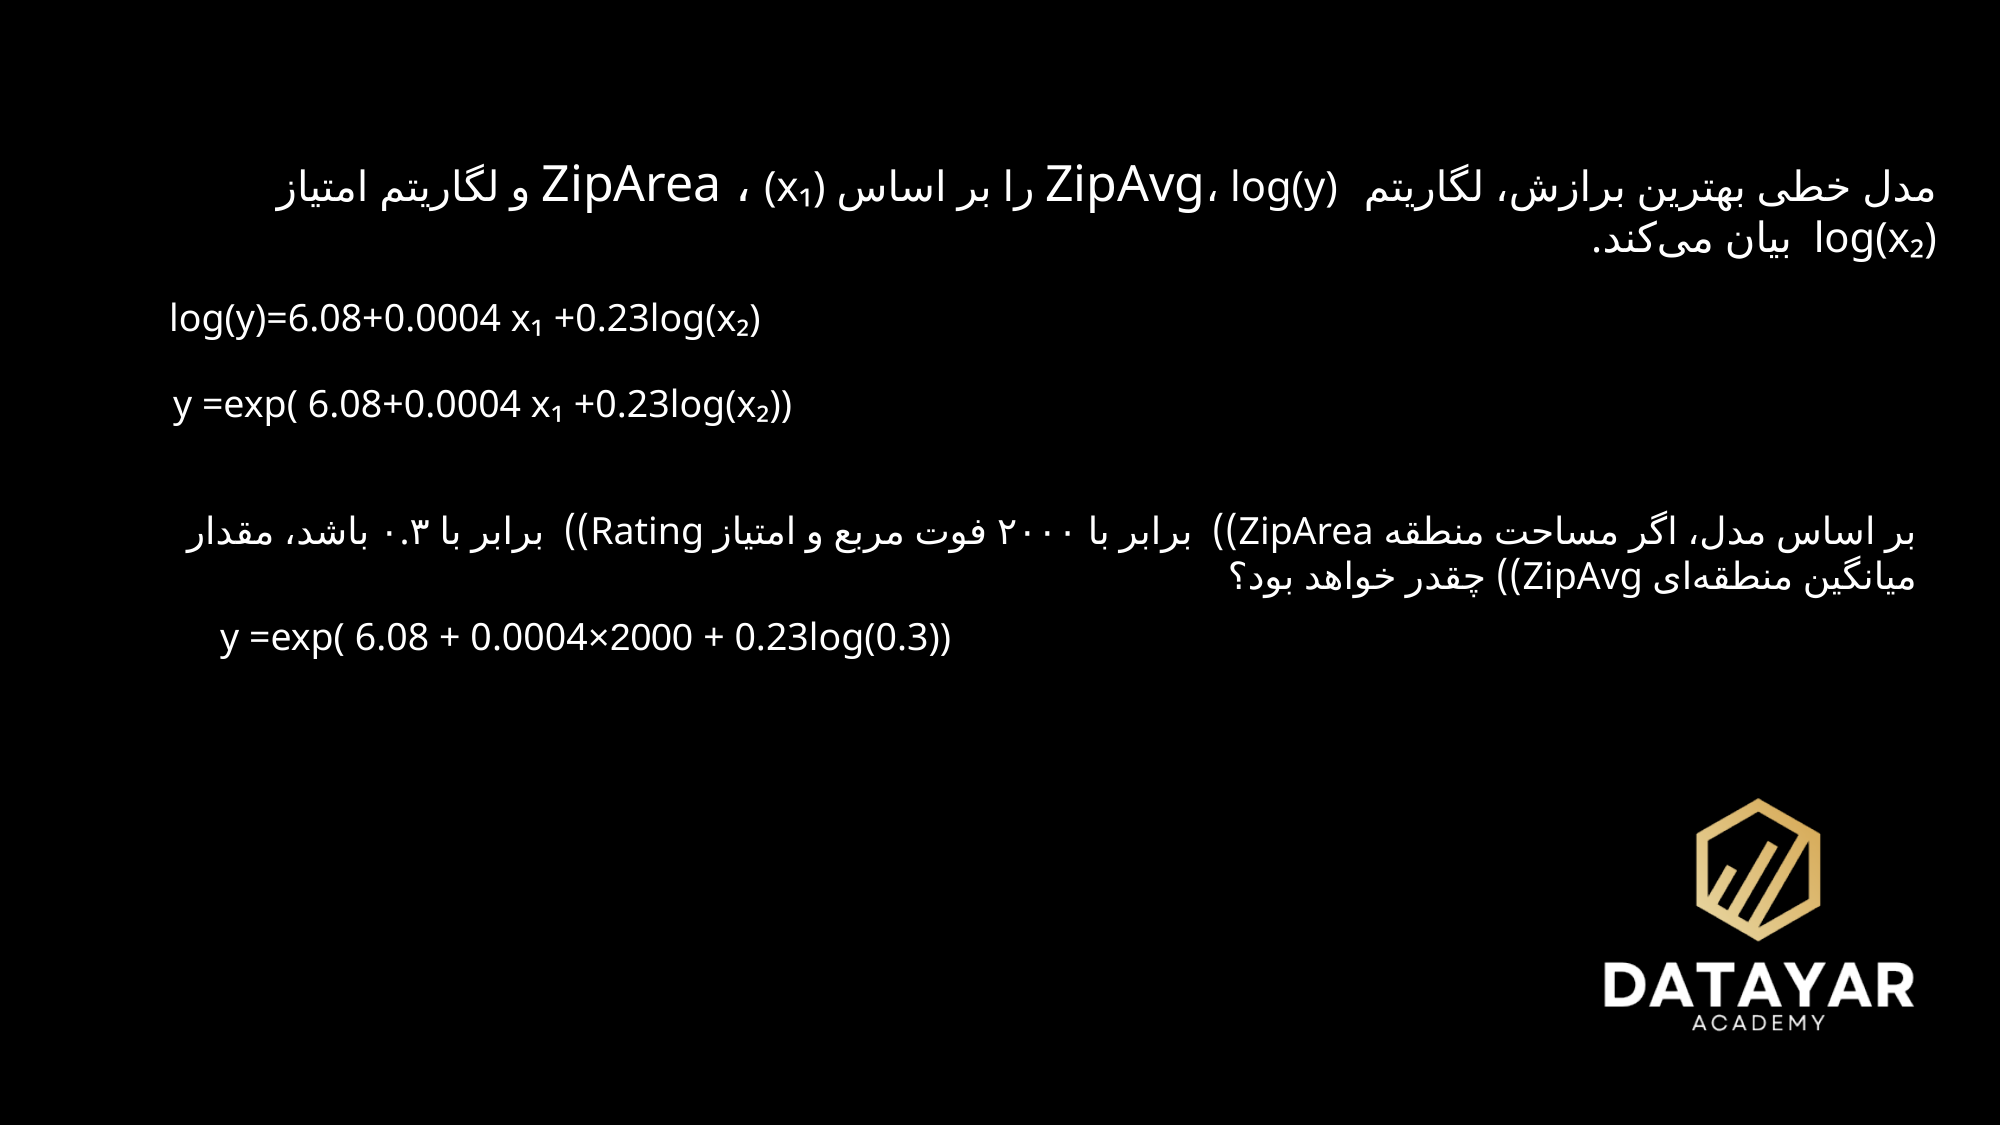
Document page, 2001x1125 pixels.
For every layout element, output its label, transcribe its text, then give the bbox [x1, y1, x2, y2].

text_box log(y)=6.08+0.0004 x₁ ​+0.23log(x₂) [154, 286, 776, 347]
text_box بر اساس مدل، اگر مساحت منطقه ZipArea)) برابر با ۲۰۰۰ فوت مربع و امتیاز Rating)) برابر با ۰.۳ باشد، مقدار میانگین منطقه‌ای ZipAvg)) چقدر خواهد بود؟ [102, 499, 1932, 605]
text_box y =exp( 6.08 + 0.0004×2000 + 0.23log(0.3)) [205, 606, 976, 666]
picture [1462, 625, 2000, 1125]
text_box مدل خطی بهترین برازش، لگاریتم ZipAvg، log(y) را بر اساس ZipArea ، (x₁) و لگاریتم امتیاز log(x₂) بیان می‌کند. [171, 143, 1952, 269]
text_box y =exp( 6.08+0.0004 x₁ ​+0.23log(x₂)) [158, 372, 817, 433]
